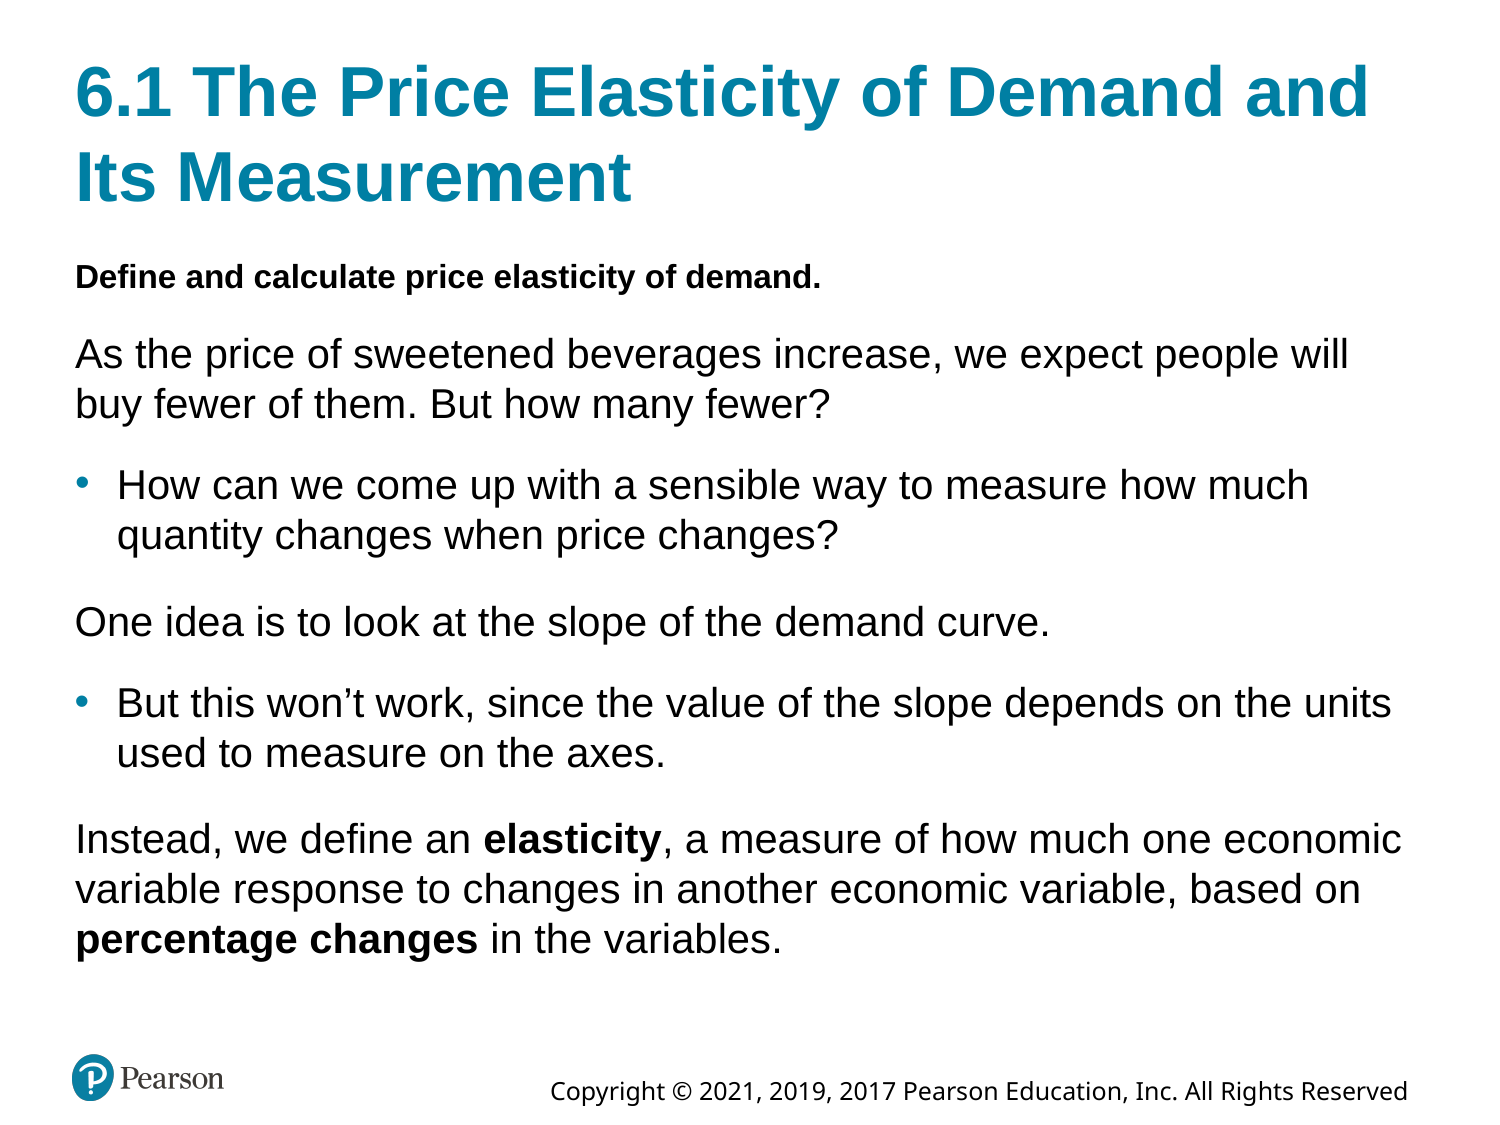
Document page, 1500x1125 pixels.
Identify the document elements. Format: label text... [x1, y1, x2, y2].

picture [98, 1054, 224, 1101]
list Define and calculate price elasticity of demand. [75, 255, 864, 300]
title 6.1 The Price Elasticity of Demand and Its Measurement [75, 35, 1425, 216]
list As the price of sweetened beverages increase, we expect people will buy fewer of them. But how many fewer? How can we come up with a sensible way to measure how much quantity changes when price changes? [75, 326, 1415, 575]
picture [72, 1087, 83, 1101]
list Instead, we define an elasticity, a measure of how much one economic variable response to changes in another economic variable, based on percentage changes in the variables. [75, 811, 1433, 989]
list One idea is to look at the slope of the demand curve. But this won’t work, since the value of the slope depends on the units used to measure on the axes. [74, 594, 1425, 786]
picture [72, 1054, 88, 1070]
picture [80, 1063, 106, 1088]
